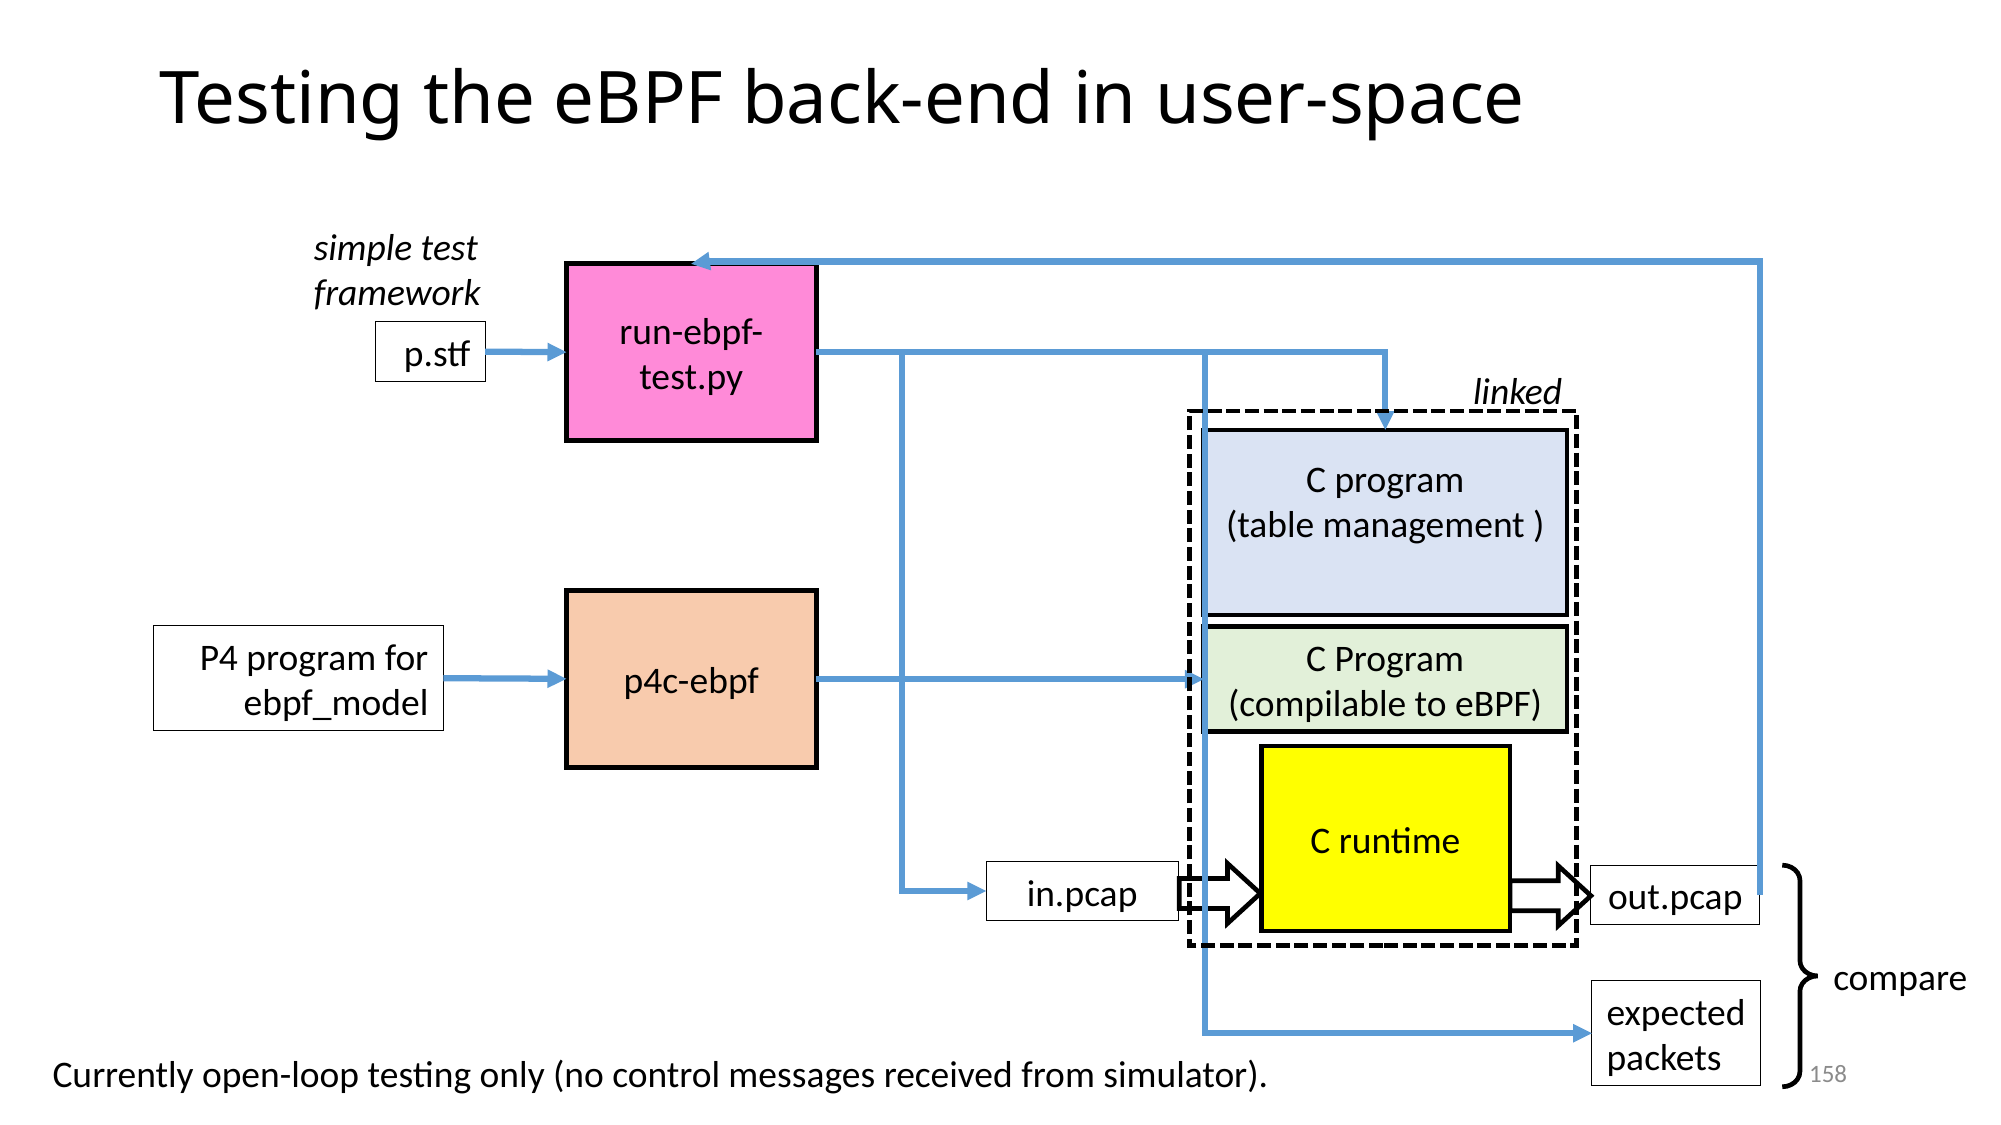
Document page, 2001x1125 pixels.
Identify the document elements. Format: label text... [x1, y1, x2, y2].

text_box expected packets [1591, 980, 1761, 1042]
text_box p.stf [375, 321, 486, 382]
title Testing the eBPF back-end in user-space [144, 29, 1870, 171]
text_box P4 program for ebpf_model [153, 625, 444, 731]
text_box simple test framework [299, 215, 496, 321]
text_box out.pcap [1591, 896, 1760, 925]
text_box [1782, 864, 1818, 1042]
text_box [816, 896, 1591, 1034]
text_box run-ebpf-test.py [565, 263, 691, 442]
slide_number 158 [1412, 1042, 1863, 1103]
text_box compare [1818, 945, 1983, 1006]
text_box Currently open-loop testing only (no control messages received from simulator). [37, 1042, 1285, 1102]
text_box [691, 263, 1760, 896]
text_box p4c-ebpf [565, 589, 691, 768]
